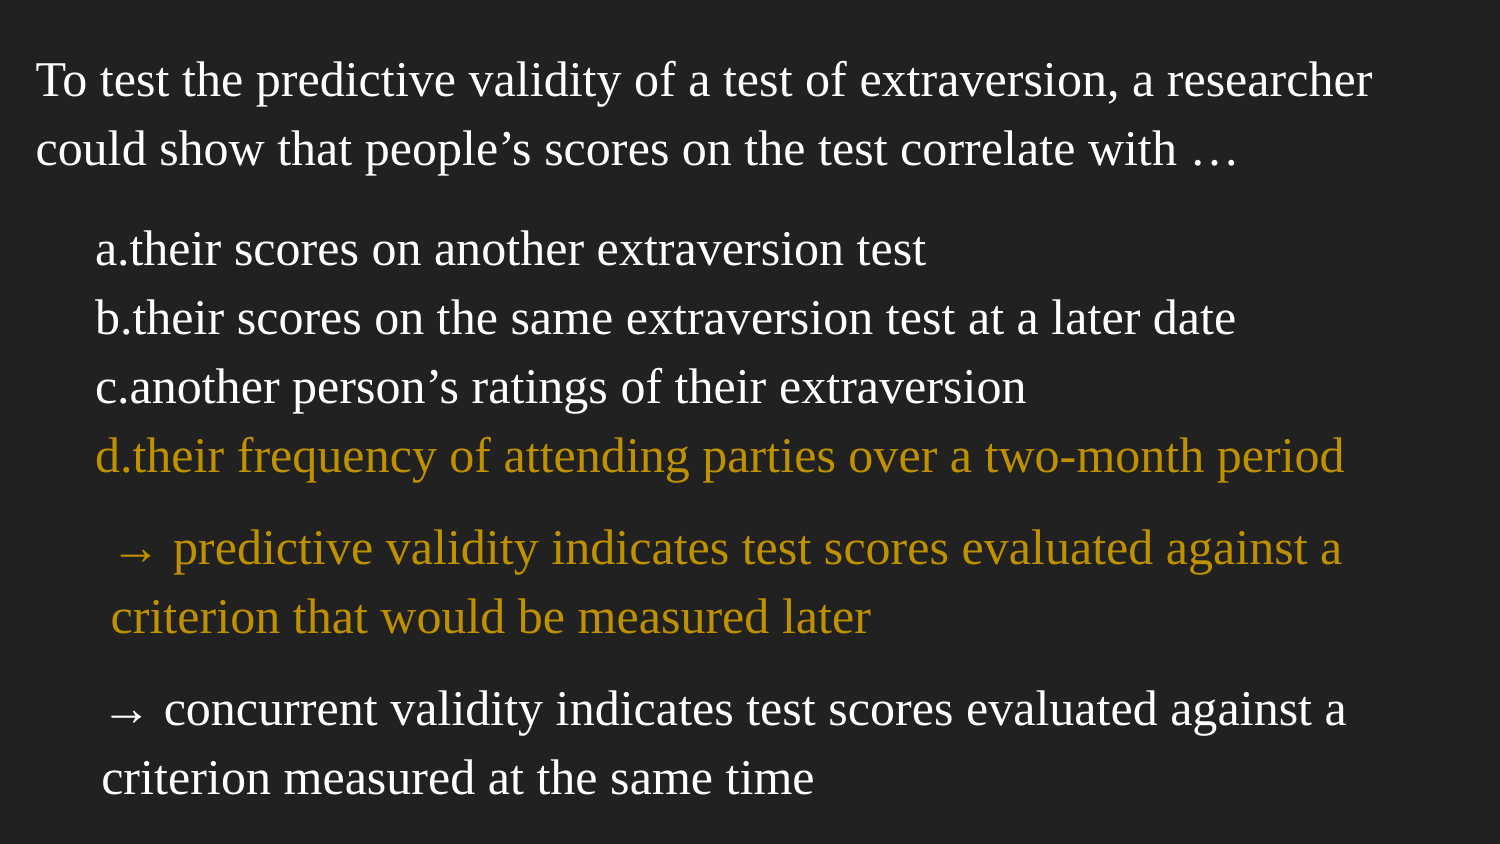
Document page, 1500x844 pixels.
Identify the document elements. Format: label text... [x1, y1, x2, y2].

list To test the predictive validity of a test of extraversion, a researcher could show that people’s scores on the test correlate with … their scores on another extraversion test their scores on the same extraversion test at a later date another person’s ratings of their extraversion their frequency of attending parties over a two-month period → predictive validity indicates test scores evaluated against a criterion that would be measured later → concurrent validity indicates test scores evaluated against a criterion measured at the same time [20, 22, 1475, 790]
